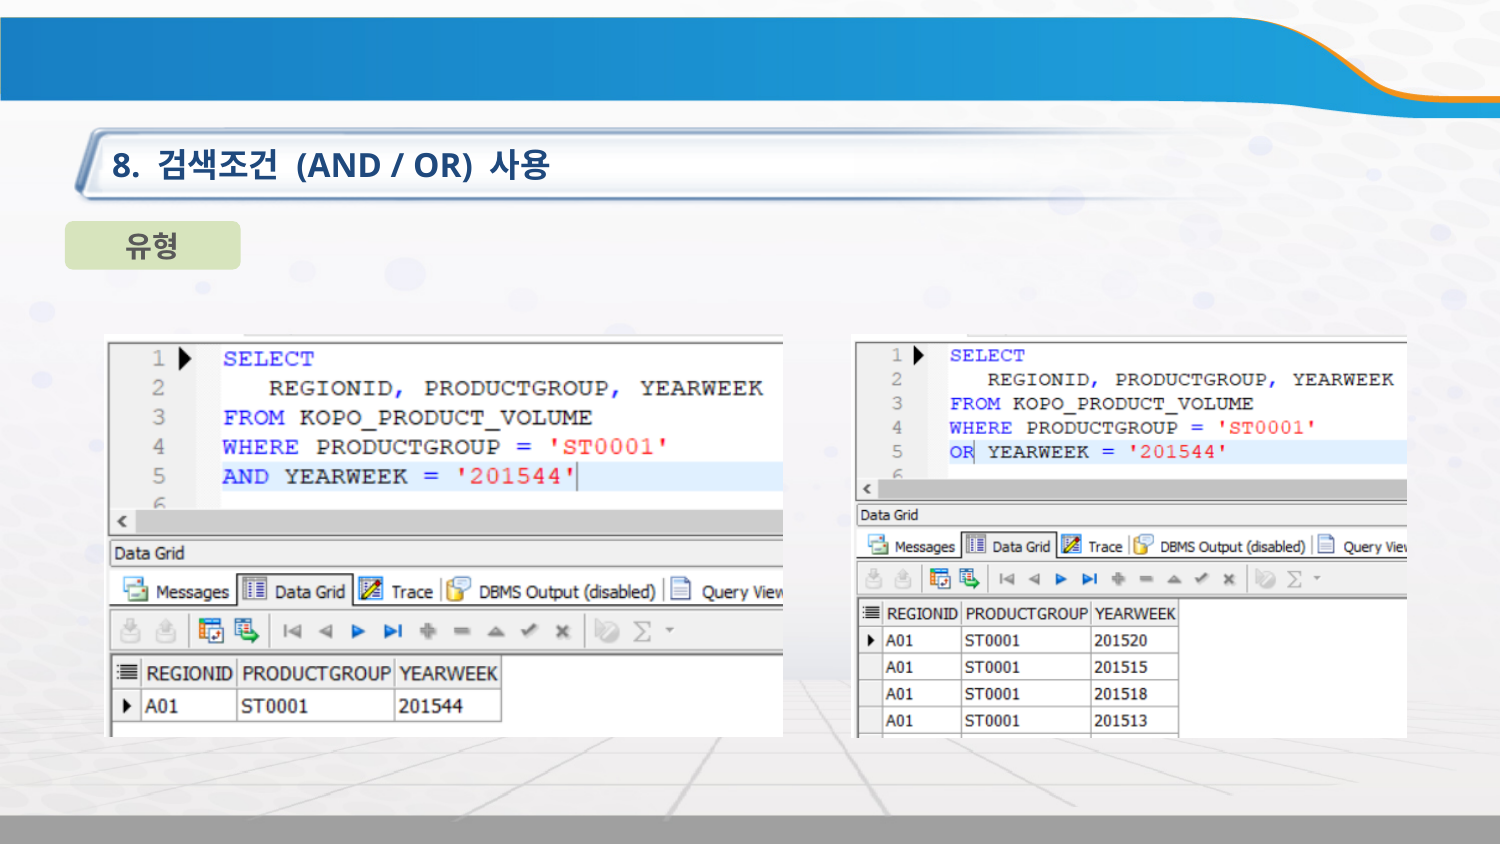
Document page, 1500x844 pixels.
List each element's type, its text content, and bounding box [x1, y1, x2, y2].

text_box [74, 126, 1289, 208]
text_box 유형 [64, 221, 241, 270]
text_box 2. 데이터 조회하기 [29, 0, 1175, 103]
picture [0, 0, 1500, 844]
